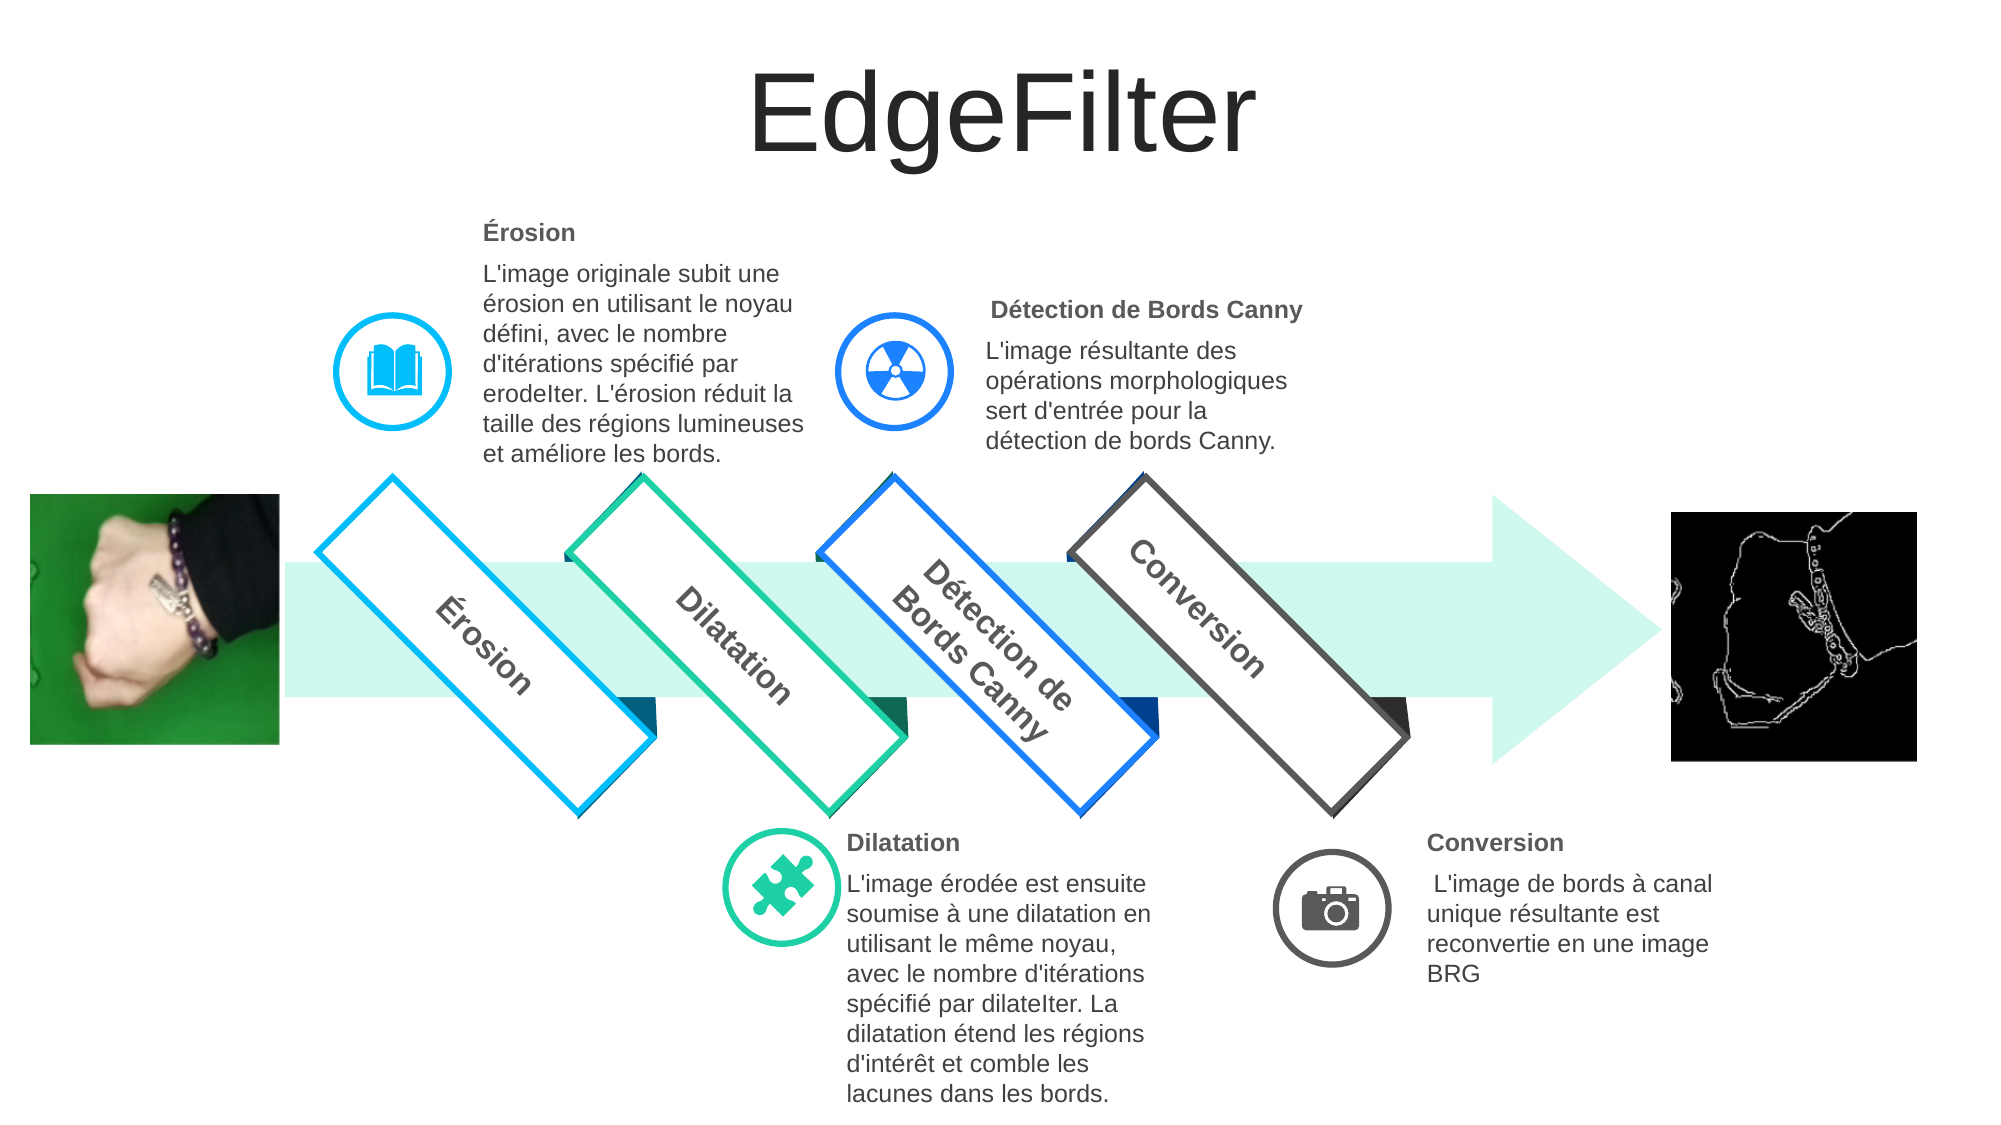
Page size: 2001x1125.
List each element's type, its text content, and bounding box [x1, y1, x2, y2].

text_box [1411, 819, 1765, 997]
text_box [567, 478, 906, 815]
text_box [1274, 850, 1390, 966]
text_box [750, 852, 816, 919]
text_box [1065, 468, 1146, 560]
text_box [576, 699, 659, 823]
text_box Érosion [355, 512, 619, 777]
text_box [283, 560, 461, 699]
text_box [479, 560, 712, 699]
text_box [468, 208, 821, 478]
text_box [827, 699, 910, 822]
text_box [1069, 475, 1408, 815]
text_box [730, 560, 964, 699]
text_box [831, 819, 1185, 1118]
text_box [814, 468, 895, 560]
text_box [1232, 492, 1664, 767]
text_box [366, 343, 423, 397]
text_box [1330, 699, 1412, 822]
picture [30, 494, 280, 745]
text_box [724, 830, 831, 945]
text_box [981, 560, 1215, 699]
text_box Dilatation [605, 512, 869, 777]
text_box [864, 339, 927, 402]
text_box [970, 285, 1324, 464]
text_box [837, 314, 952, 430]
text_box [563, 478, 640, 560]
text_box [335, 314, 450, 430]
text_box Détection de Bords Canny [841, 502, 1134, 795]
list EdgeFilter [53, 55, 1952, 175]
text_box [818, 475, 1157, 815]
text_box [1078, 699, 1161, 819]
picture [1671, 512, 1917, 763]
text_box [1300, 885, 1361, 932]
text_box [316, 475, 655, 815]
text_box Conversion [1105, 512, 1369, 777]
